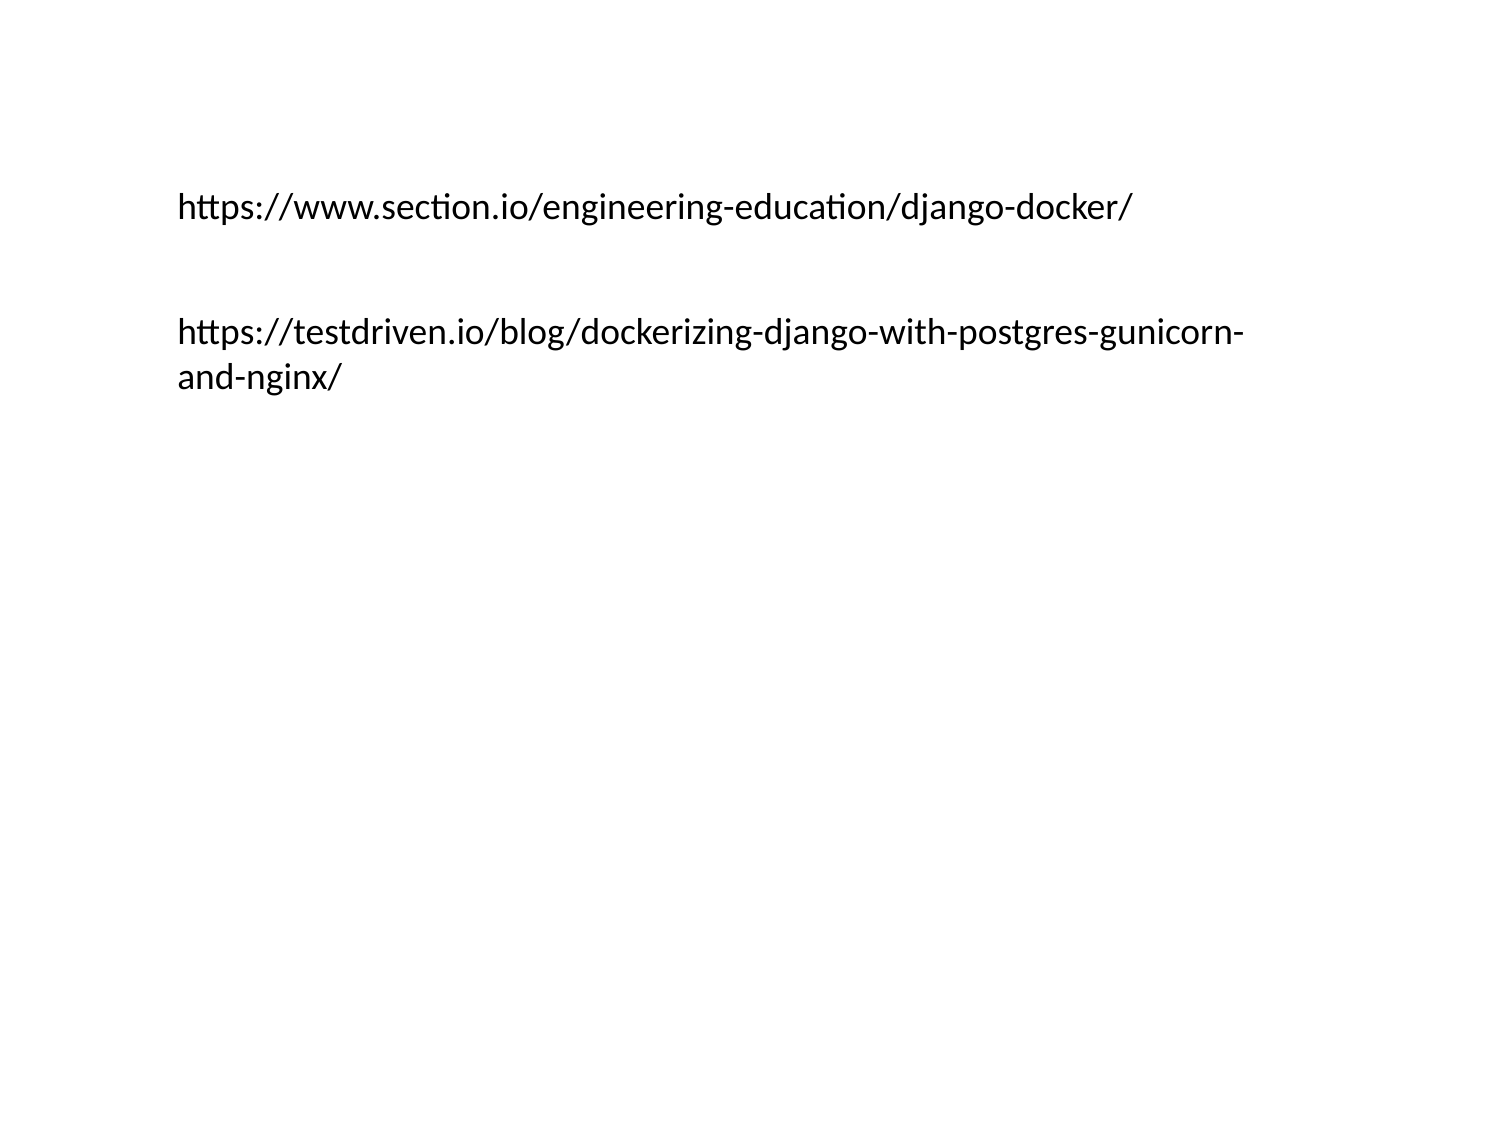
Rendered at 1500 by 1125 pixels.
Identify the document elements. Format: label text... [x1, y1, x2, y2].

text_box https://testdriven.io/blog/dockerizing-django-with-postgres-gunicorn-and-nginx/ [162, 299, 1275, 405]
text_box https://www.section.io/engineering-education/django-docker/ [162, 174, 1350, 235]
